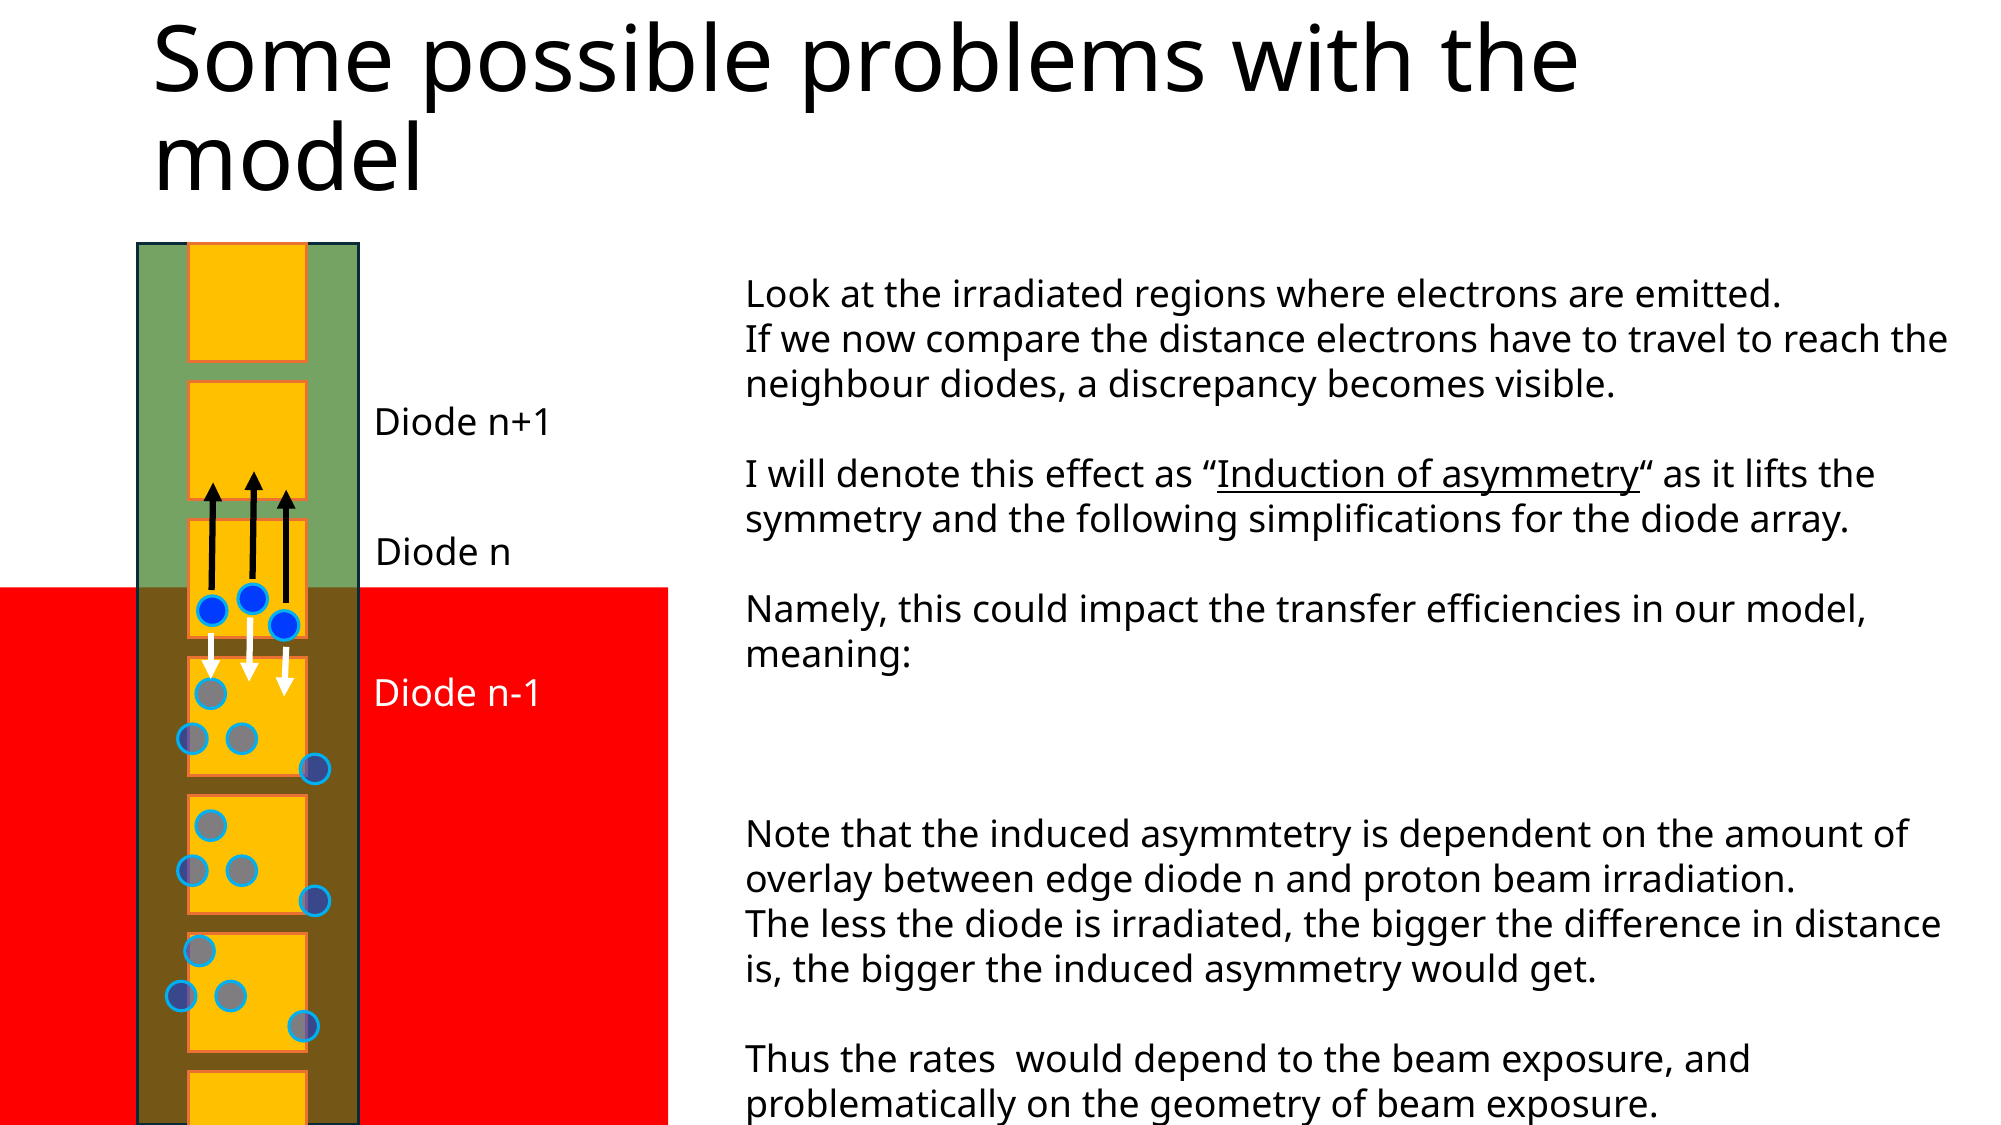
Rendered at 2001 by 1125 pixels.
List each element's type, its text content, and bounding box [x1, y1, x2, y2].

text_box [187, 794, 308, 915]
text_box [176, 854, 209, 888]
text_box Diode n+1 [358, 390, 569, 451]
text_box [187, 1070, 308, 1125]
text_box [195, 594, 229, 628]
text_box [298, 752, 332, 786]
text_box [187, 656, 308, 777]
text_box [225, 854, 259, 888]
text_box [225, 722, 259, 756]
text_box Diode n-1 [358, 661, 559, 722]
text_box [187, 932, 308, 1053]
text_box [360, 586, 670, 1125]
text_box [187, 518, 308, 639]
text_box [214, 979, 248, 1013]
text_box [0, 586, 136, 1125]
title Some possible problems with the model [137, 3, 1863, 221]
text_box [176, 722, 209, 756]
text_box [164, 979, 198, 1013]
text_box Diode n [359, 520, 527, 580]
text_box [283, 646, 287, 697]
text_box [187, 380, 308, 501]
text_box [251, 470, 255, 580]
text_box [194, 809, 228, 842]
text_box [187, 242, 308, 363]
text_box [236, 582, 270, 616]
text_box [136, 242, 360, 1125]
text_box [287, 1009, 321, 1043]
text_box [298, 884, 332, 918]
text_box [194, 677, 228, 711]
text_box [183, 934, 216, 968]
text_box [267, 609, 301, 642]
